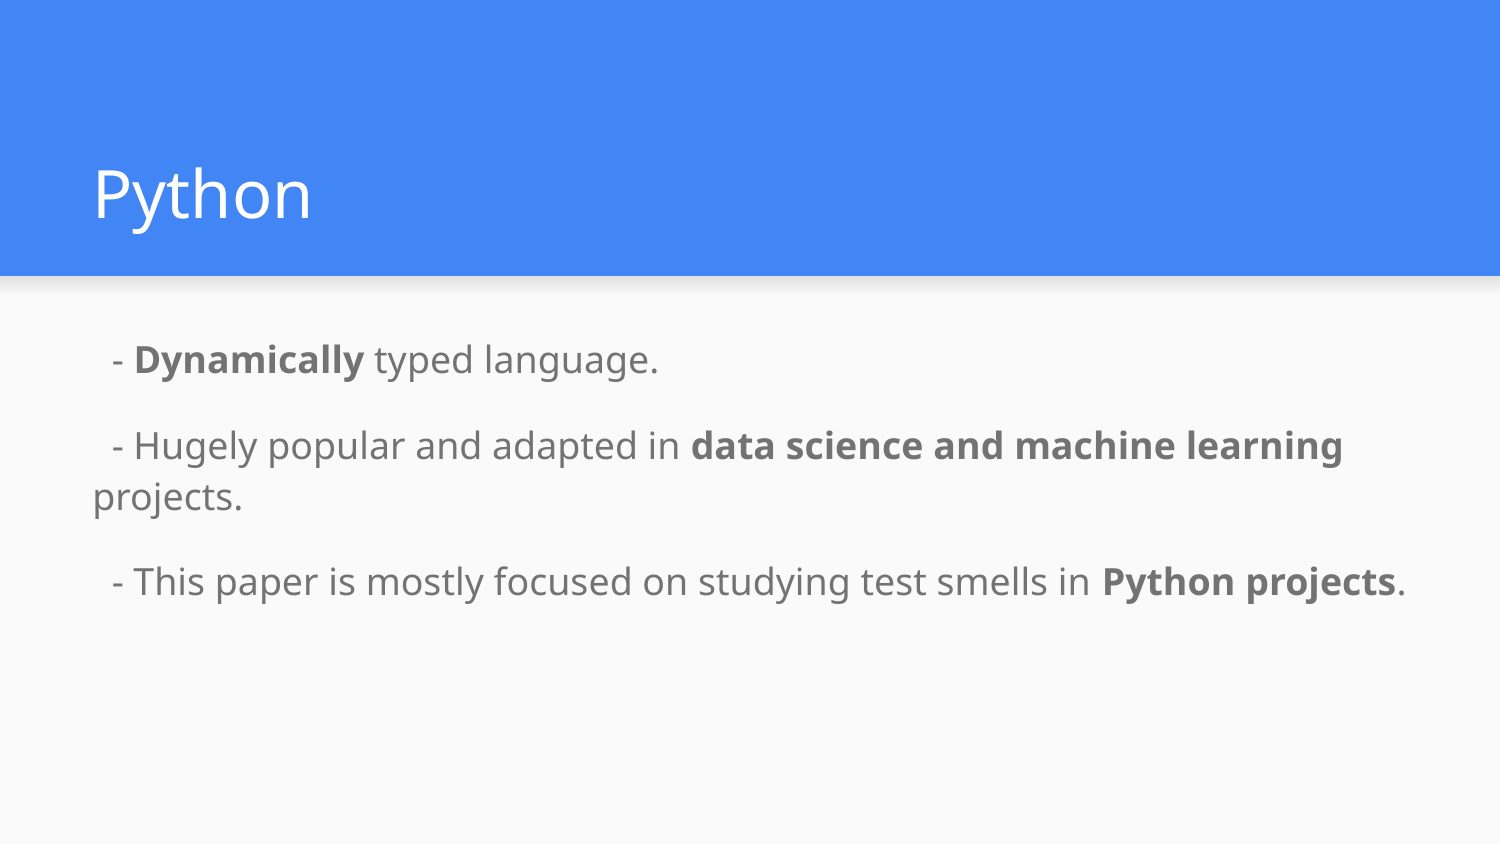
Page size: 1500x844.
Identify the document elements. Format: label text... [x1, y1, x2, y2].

list - Dynamically typed language. - Hugely popular and adapted in data science and machine learning projects. - This paper is mostly focused on studying test smells in Python projects. [77, 314, 1427, 760]
title Python [77, 121, 1427, 248]
